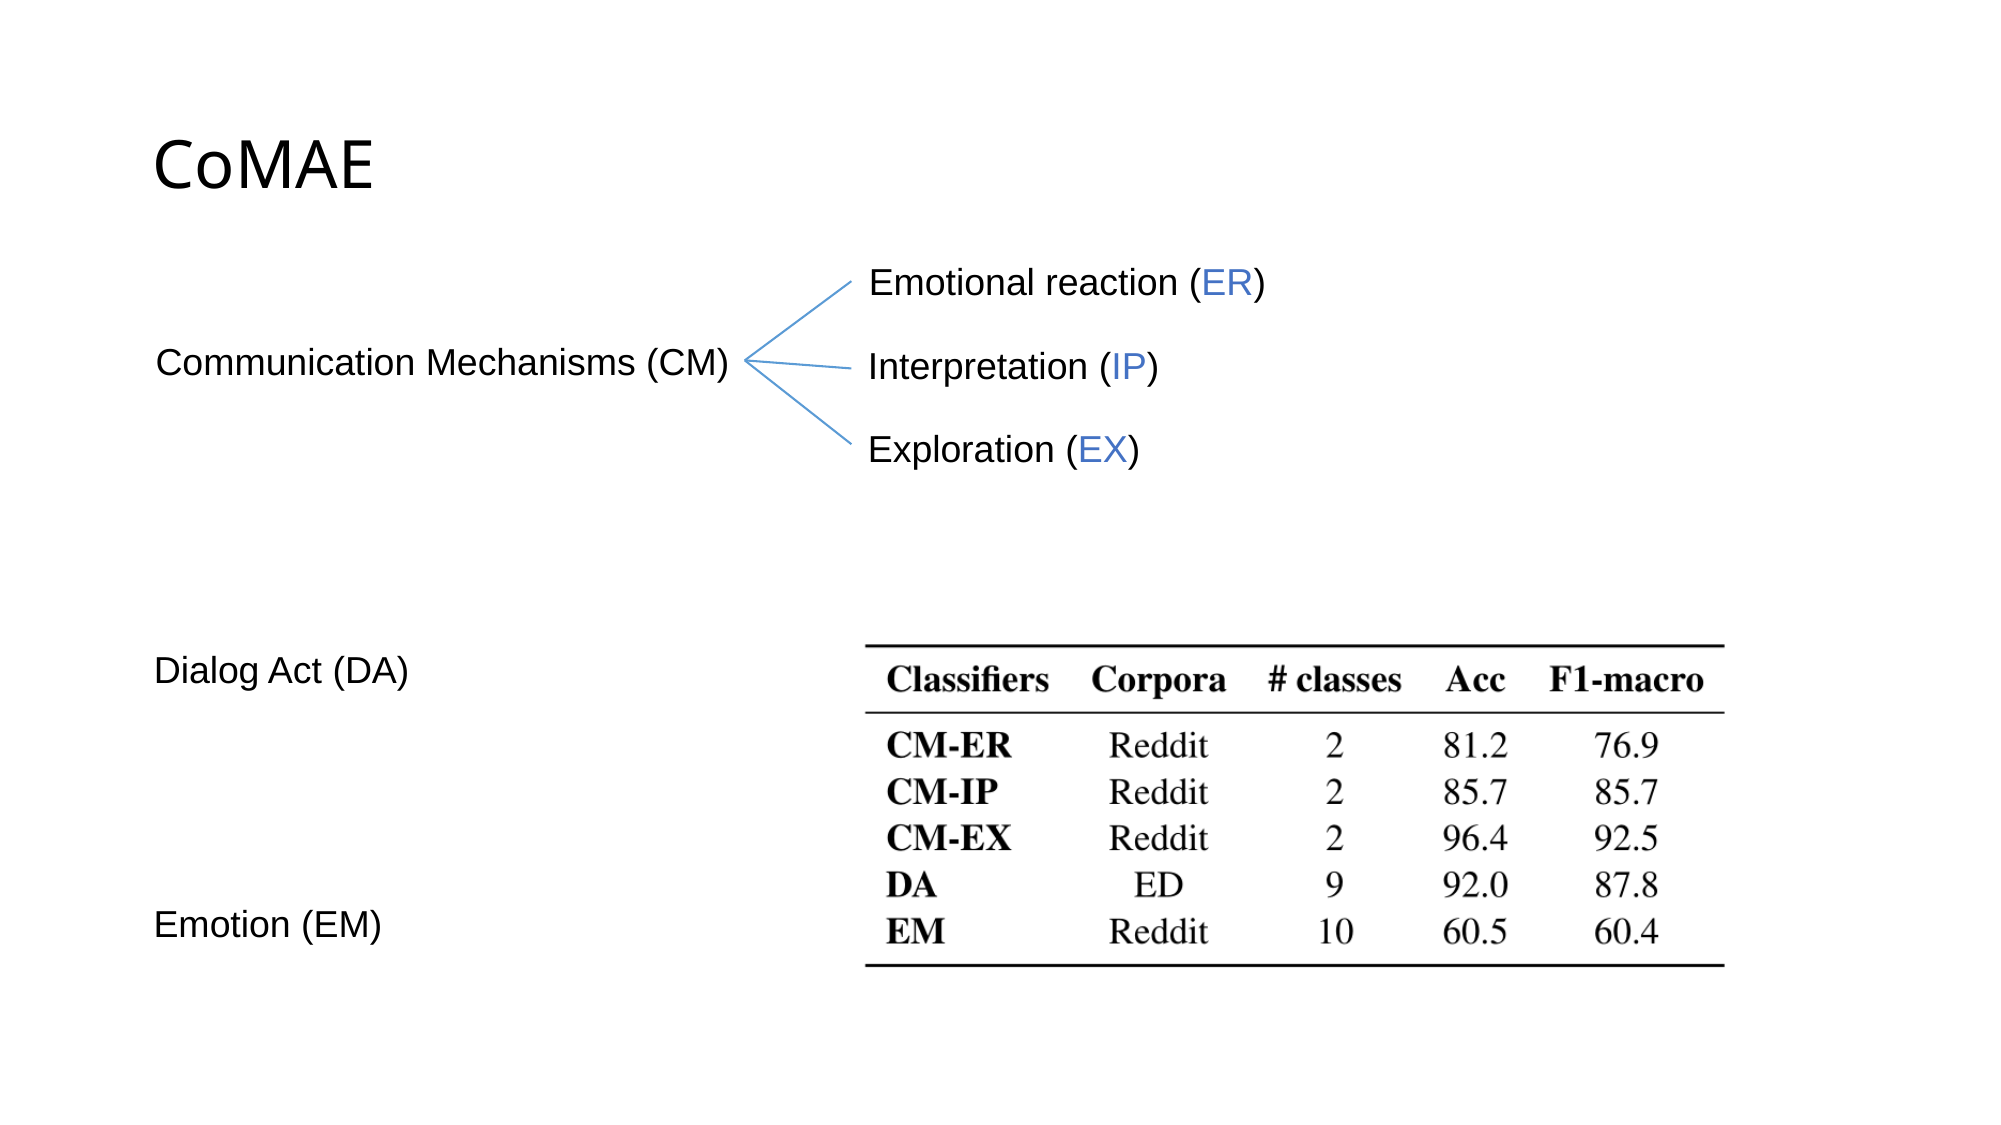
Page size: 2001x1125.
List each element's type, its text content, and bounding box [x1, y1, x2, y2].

picture [858, 628, 1730, 980]
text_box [748, 360, 852, 445]
text_box Dialog Act (DA) [139, 638, 425, 699]
text_box Exploration (EX) [853, 417, 1166, 478]
text_box Communication Mechanisms (CM) [140, 330, 745, 391]
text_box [748, 281, 852, 360]
title CoMAE [137, 58, 1863, 276]
text_box Interpretation (IP) [853, 334, 1185, 394]
text_box Emotional reaction (ER) [853, 250, 1292, 311]
text_box Emotion (EM) [138, 892, 398, 953]
